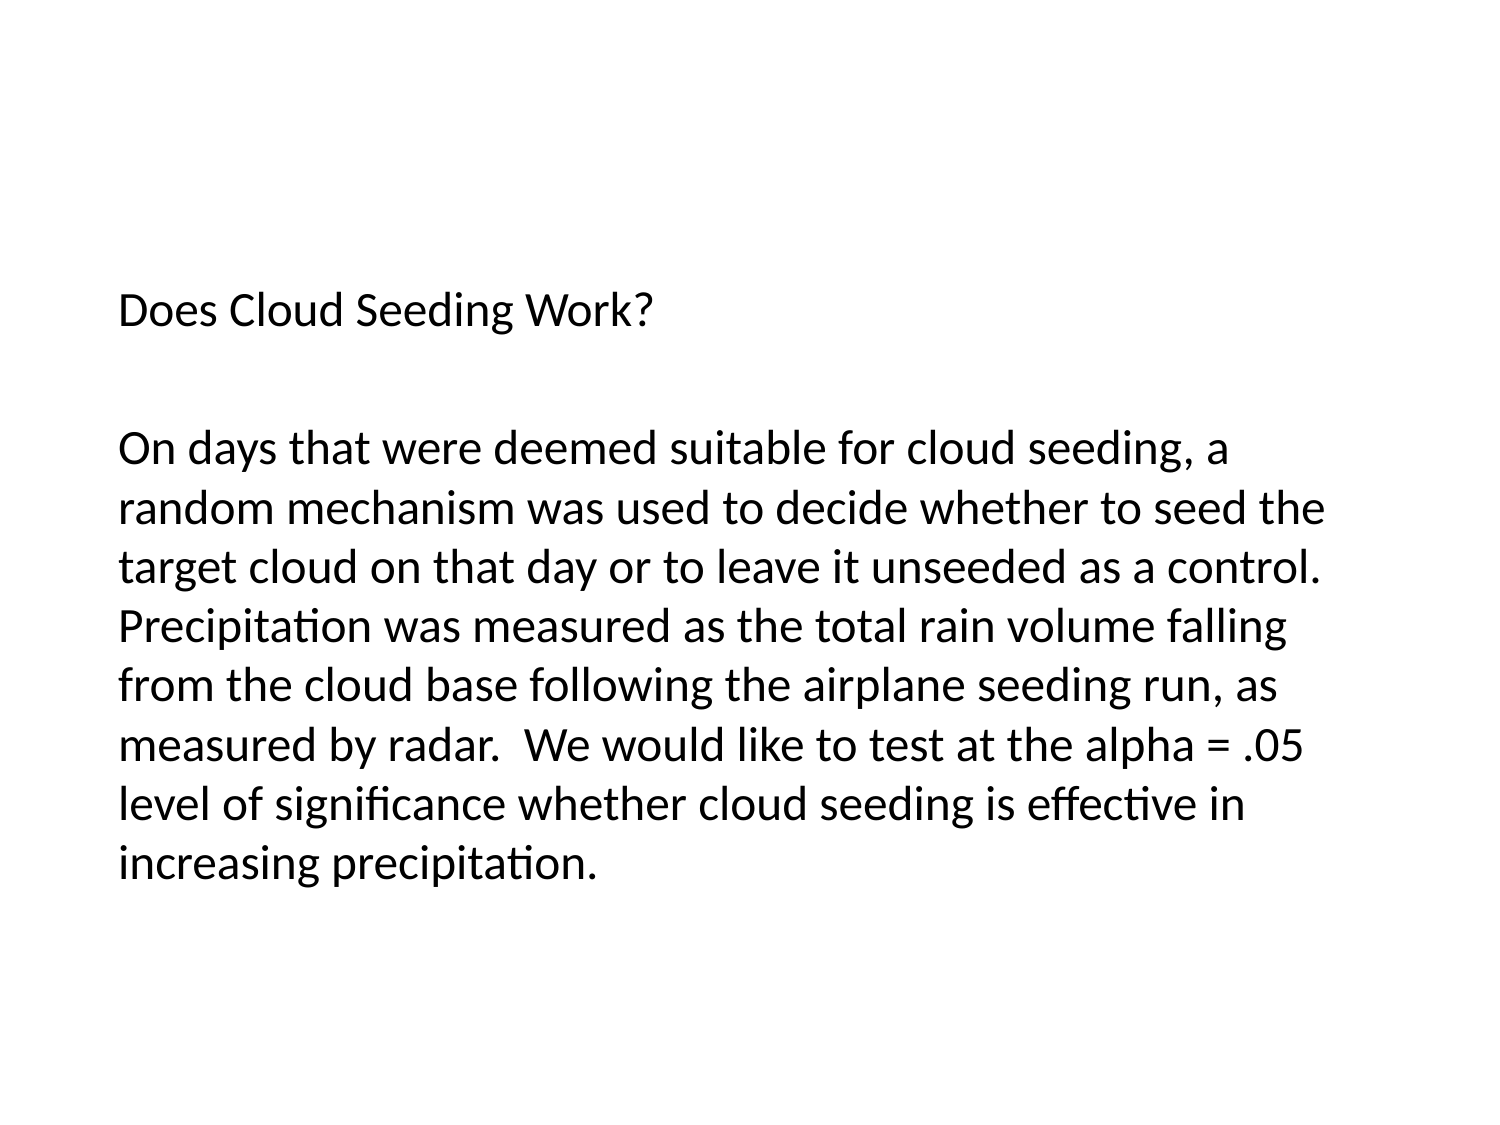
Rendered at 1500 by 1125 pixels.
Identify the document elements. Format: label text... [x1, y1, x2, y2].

list Does Cloud Seeding Work? On days that were deemed suitable for cloud seeding, a random mechanism was used to decide whether to seed the target cloud on that day or to leave it unseeded as a control. Precipitation was measured as the total rain volume falling from the cloud base following the airplane seeding run, as measured by radar. We would like to test at the alpha = .05 level of significance whether cloud seeding is effective in increasing precipitation. [103, 269, 1397, 901]
